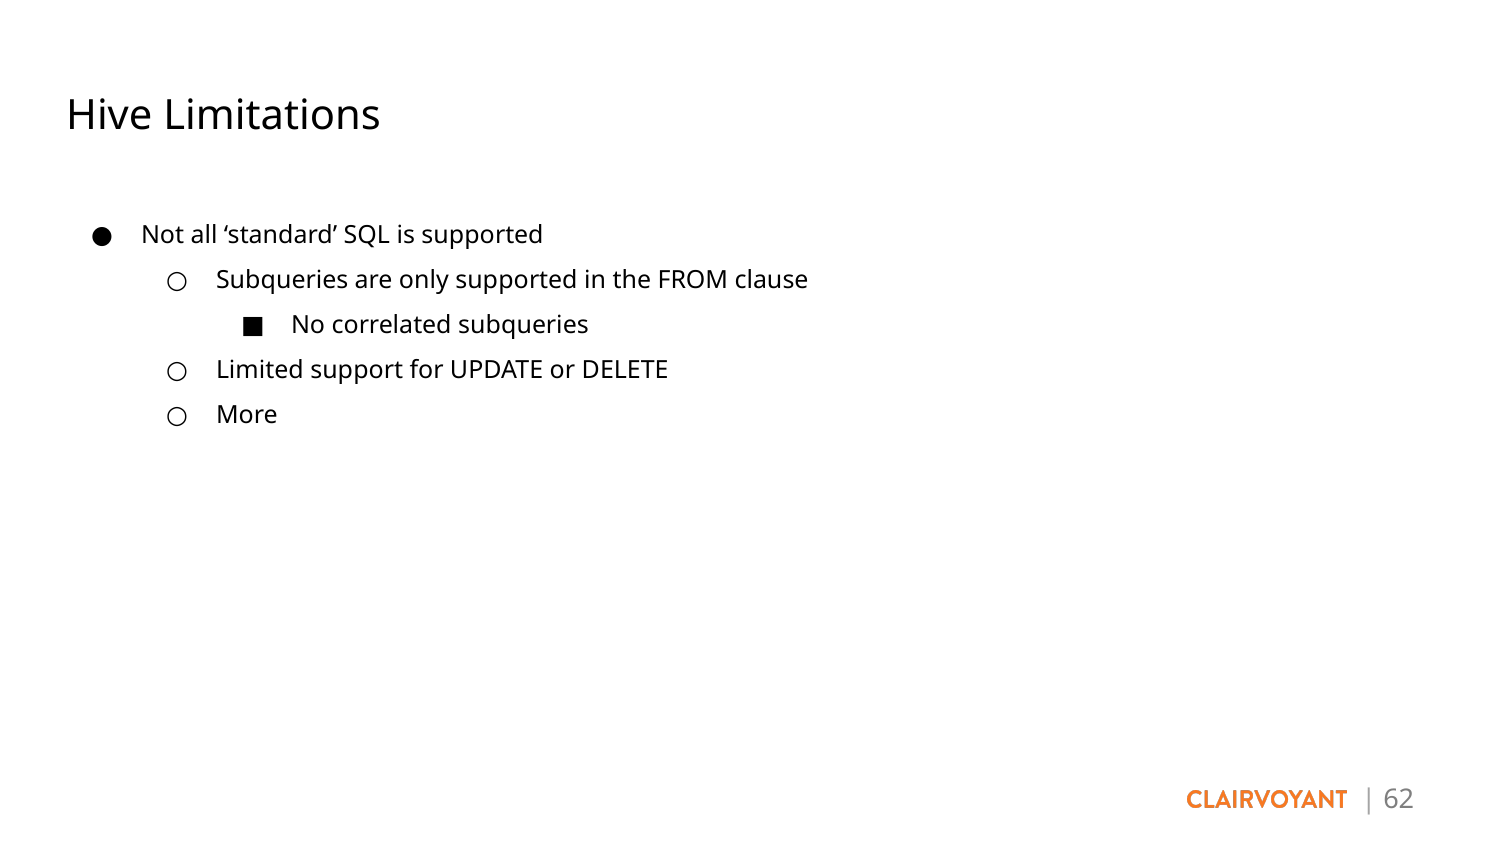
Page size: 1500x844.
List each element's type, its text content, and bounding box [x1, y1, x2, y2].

list Not all ‘standard’ SQL is supported Subqueries are only supported in the FROM clause No correlated subqueries Limited support for UPDATE or DELETE More [51, 189, 1449, 750]
title Hive Limitations [51, 72, 1449, 167]
picture [1187, 790, 1347, 808]
